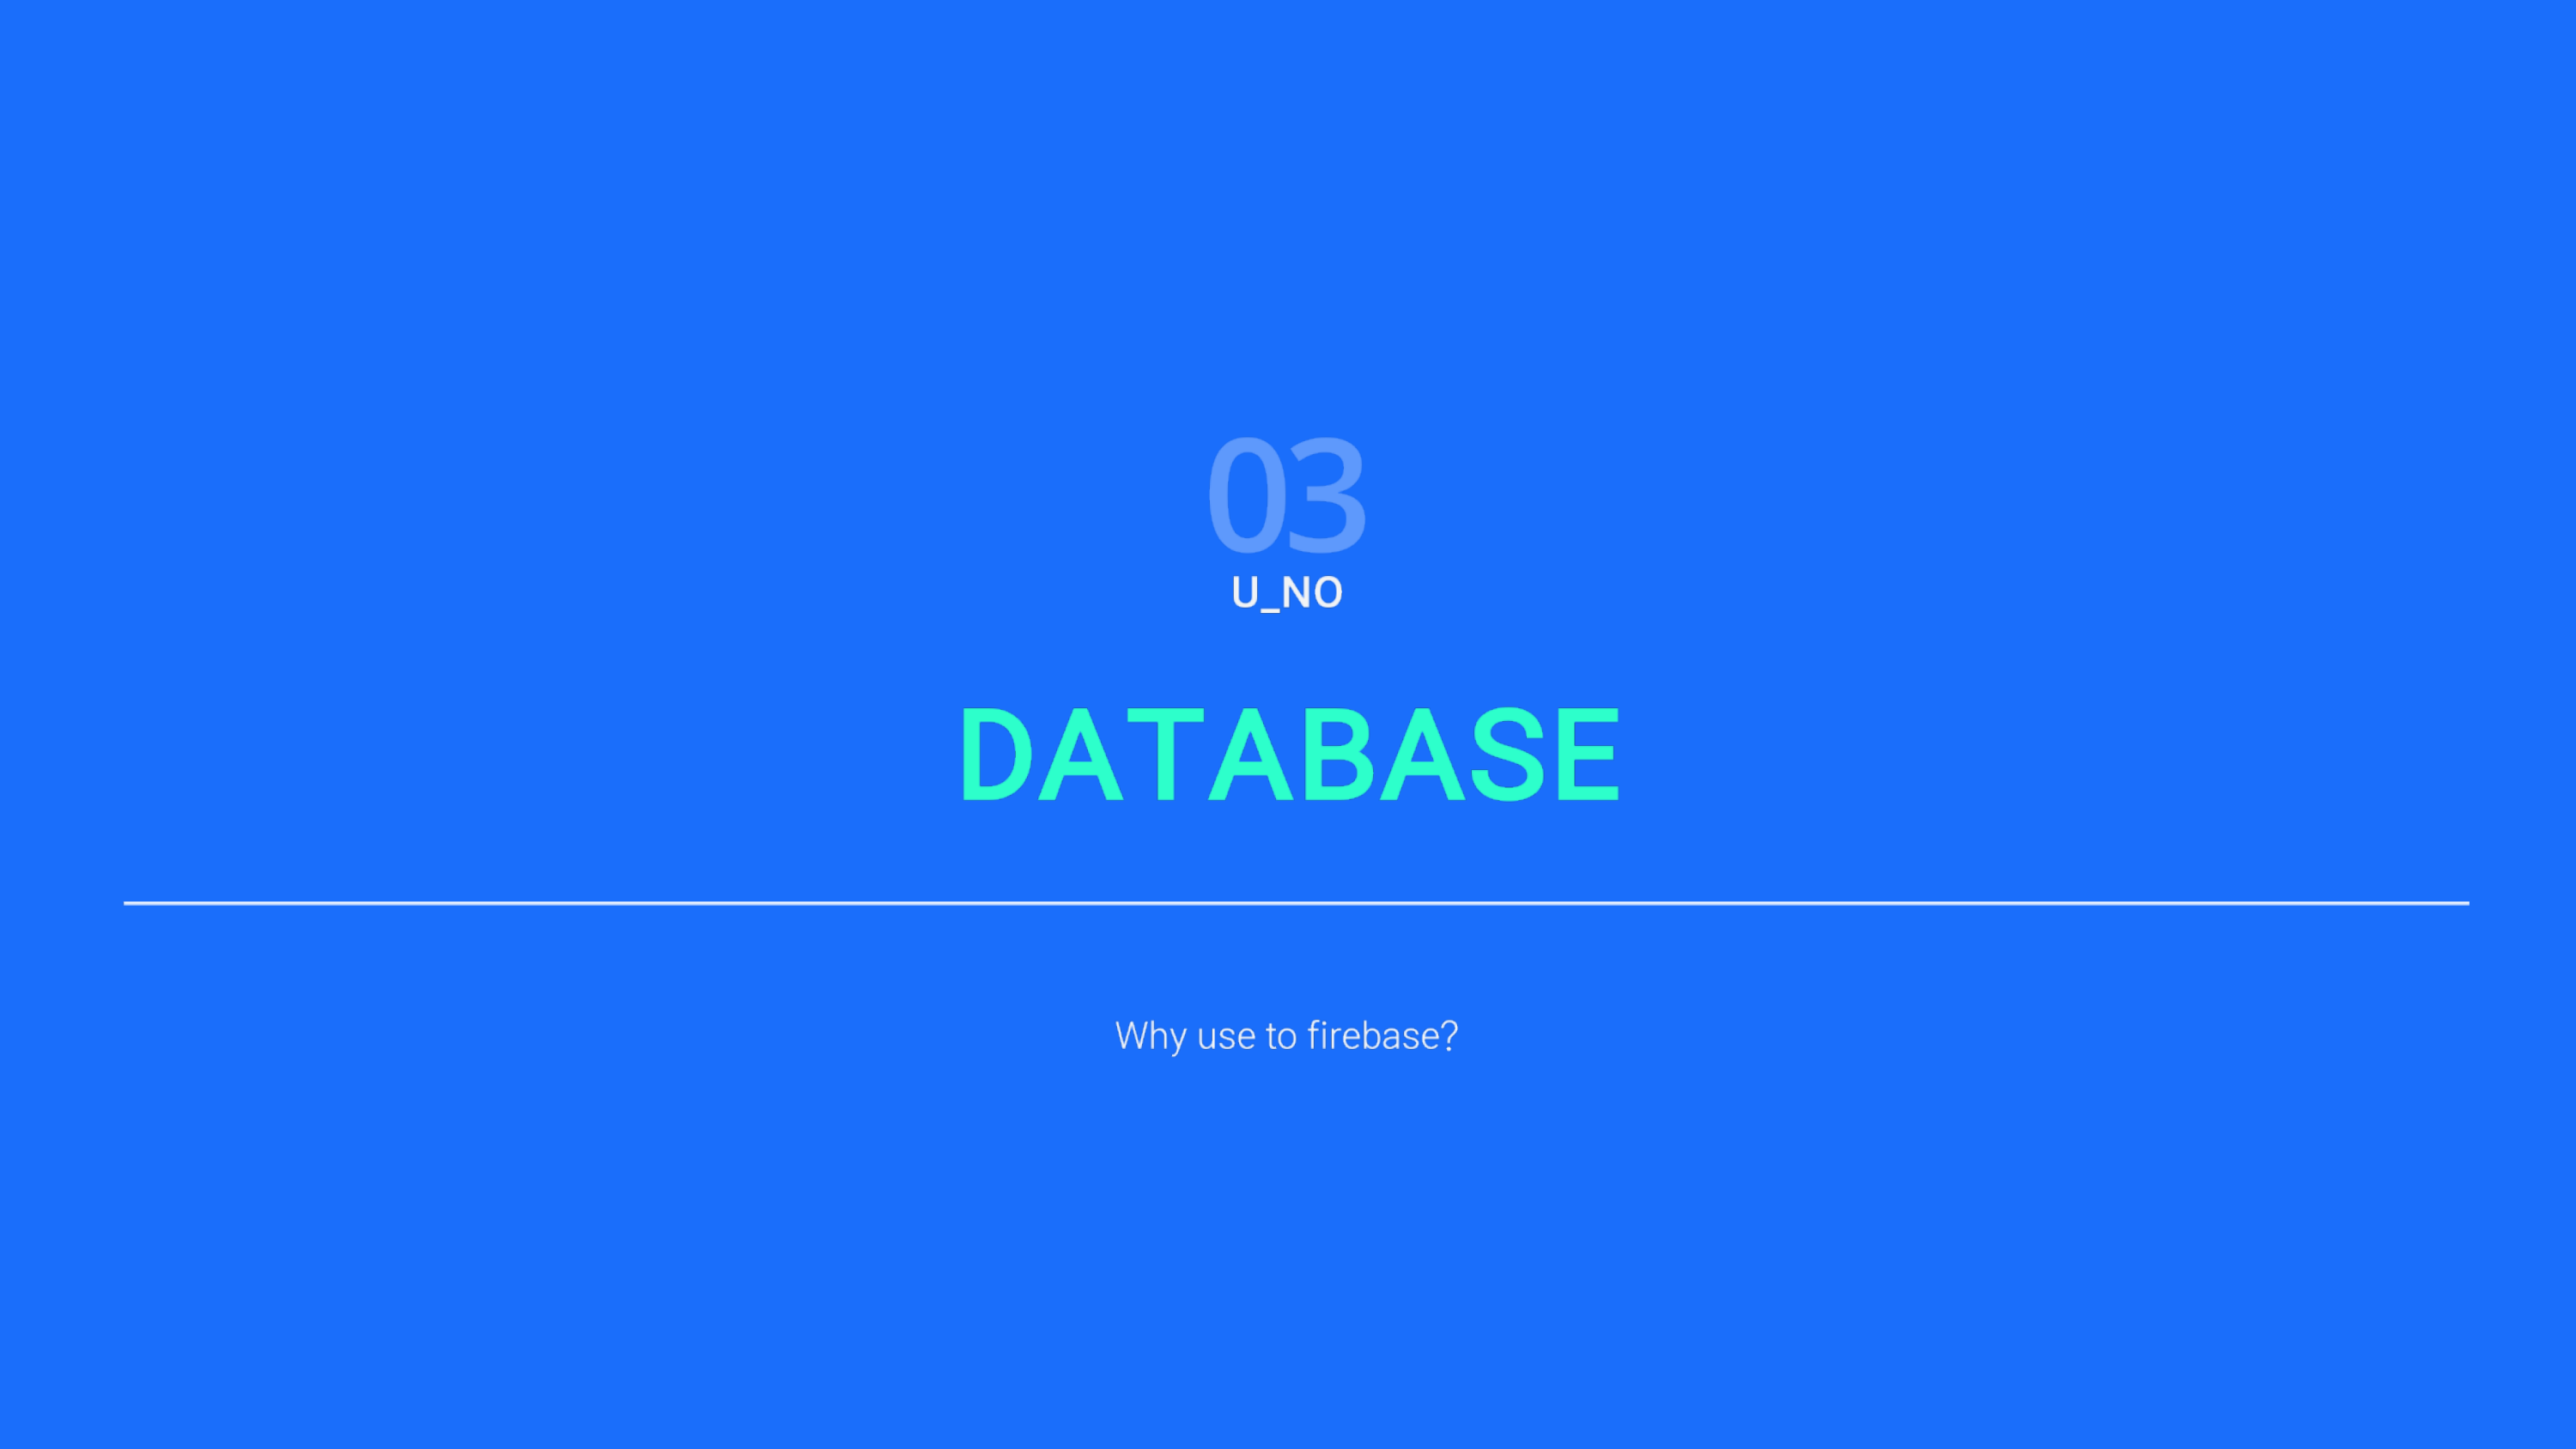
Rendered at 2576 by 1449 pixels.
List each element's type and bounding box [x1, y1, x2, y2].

text_box [106, 901, 2470, 906]
picture [848, 1006, 1478, 1074]
picture [532, 643, 1677, 875]
picture [1031, 342, 1444, 640]
